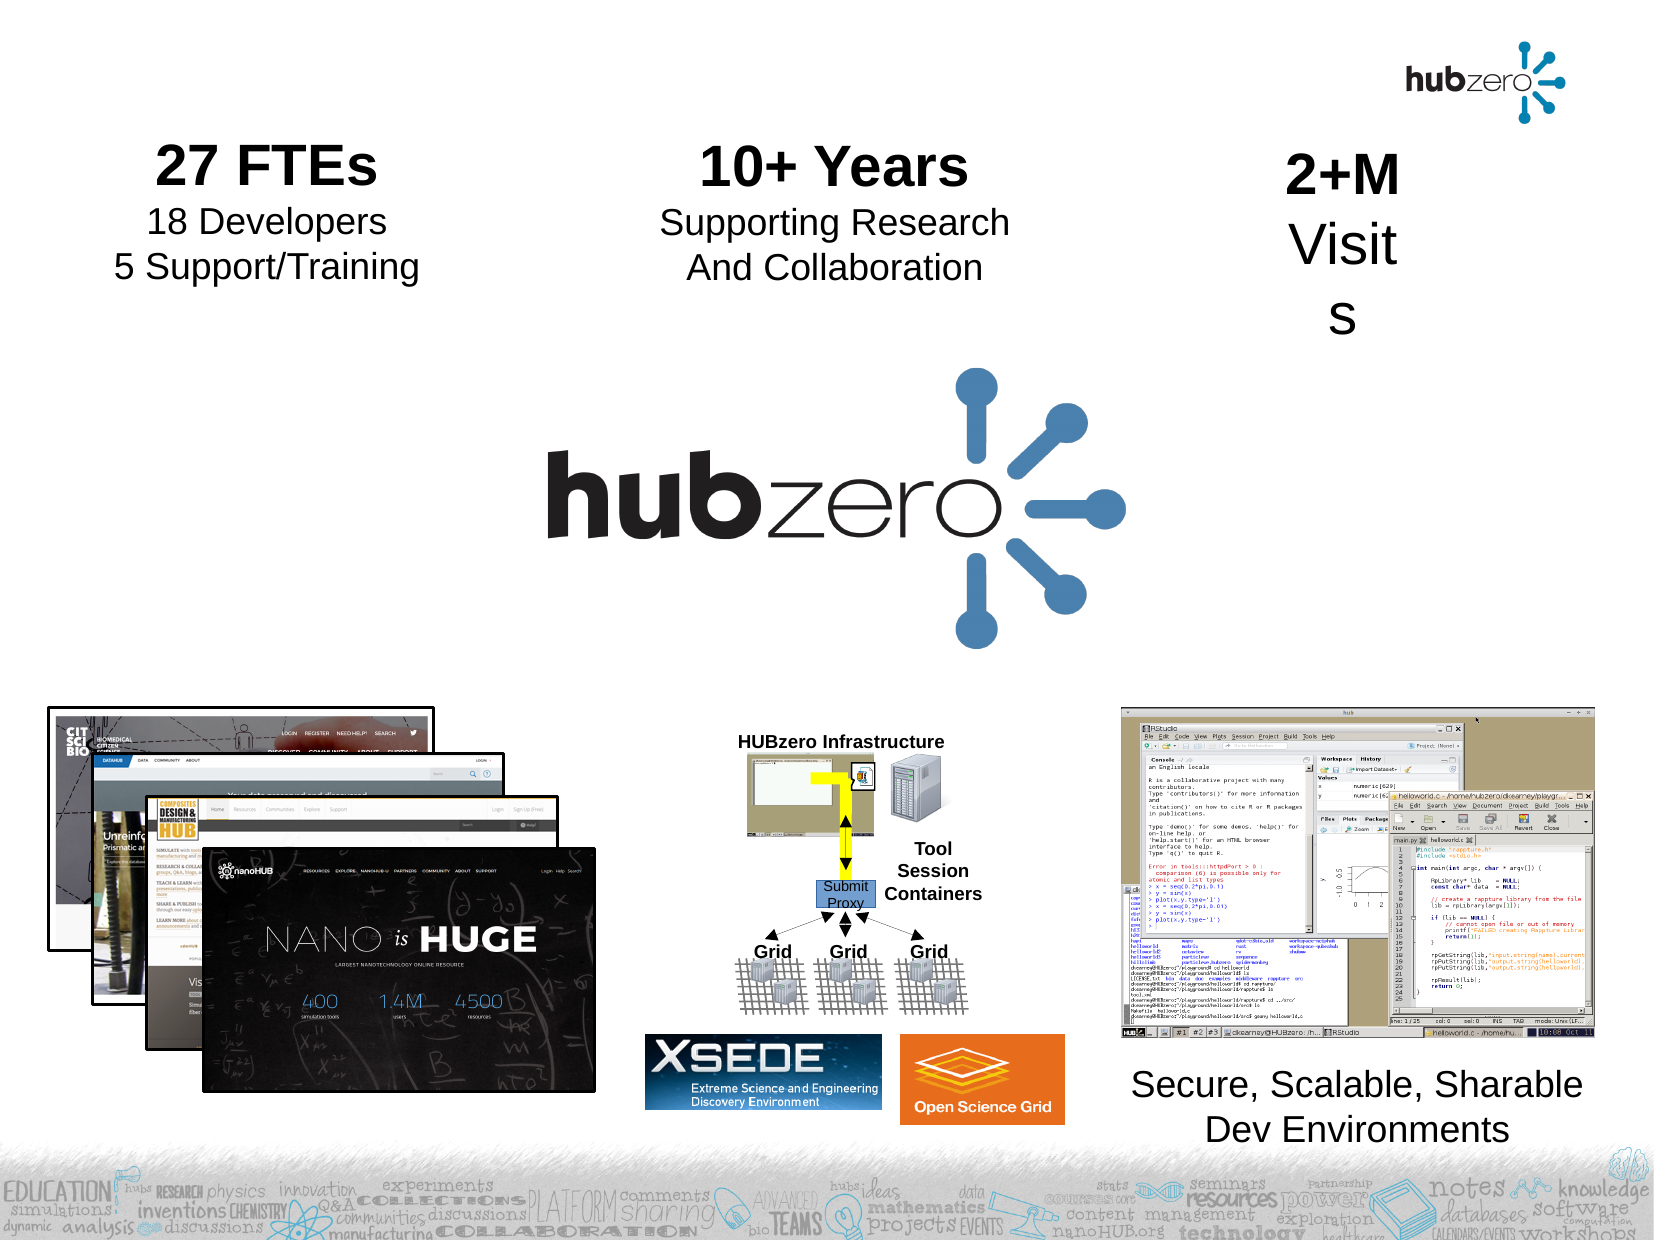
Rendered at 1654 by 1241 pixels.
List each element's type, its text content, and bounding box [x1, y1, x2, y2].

text_box 10+ Years Supporting Research And Collaboration [644, 120, 1026, 285]
picture [746, 752, 874, 837]
picture [1121, 706, 1595, 1038]
text_box HUBzero Infrastructure [723, 722, 960, 759]
text_box Grid [739, 931, 808, 968]
picture [644, 1034, 882, 1111]
picture [544, 340, 1130, 678]
text_box 27 FTEs 18 Developers 5 Support/Training [99, 119, 435, 284]
picture [881, 751, 962, 825]
picture [905, 956, 966, 1007]
text_box [786, 911, 835, 931]
text_box Secure, Scalable, Sharable Dev Environments [1115, 1052, 1599, 1151]
text_box [839, 911, 852, 931]
picture [0, 1140, 1654, 1240]
text_box Submit Proxy [816, 880, 876, 908]
text_box Tool Session Containers [865, 829, 1001, 911]
picture [824, 956, 885, 1007]
text_box Grid [895, 931, 964, 968]
picture [49, 708, 594, 1091]
picture [899, 1033, 1066, 1126]
text_box 2+M Visits [1259, 129, 1428, 275]
text_box [855, 912, 903, 931]
picture [1402, 38, 1569, 127]
text_box Grid [814, 931, 883, 968]
text_box [839, 845, 853, 871]
picture [746, 956, 806, 1007]
